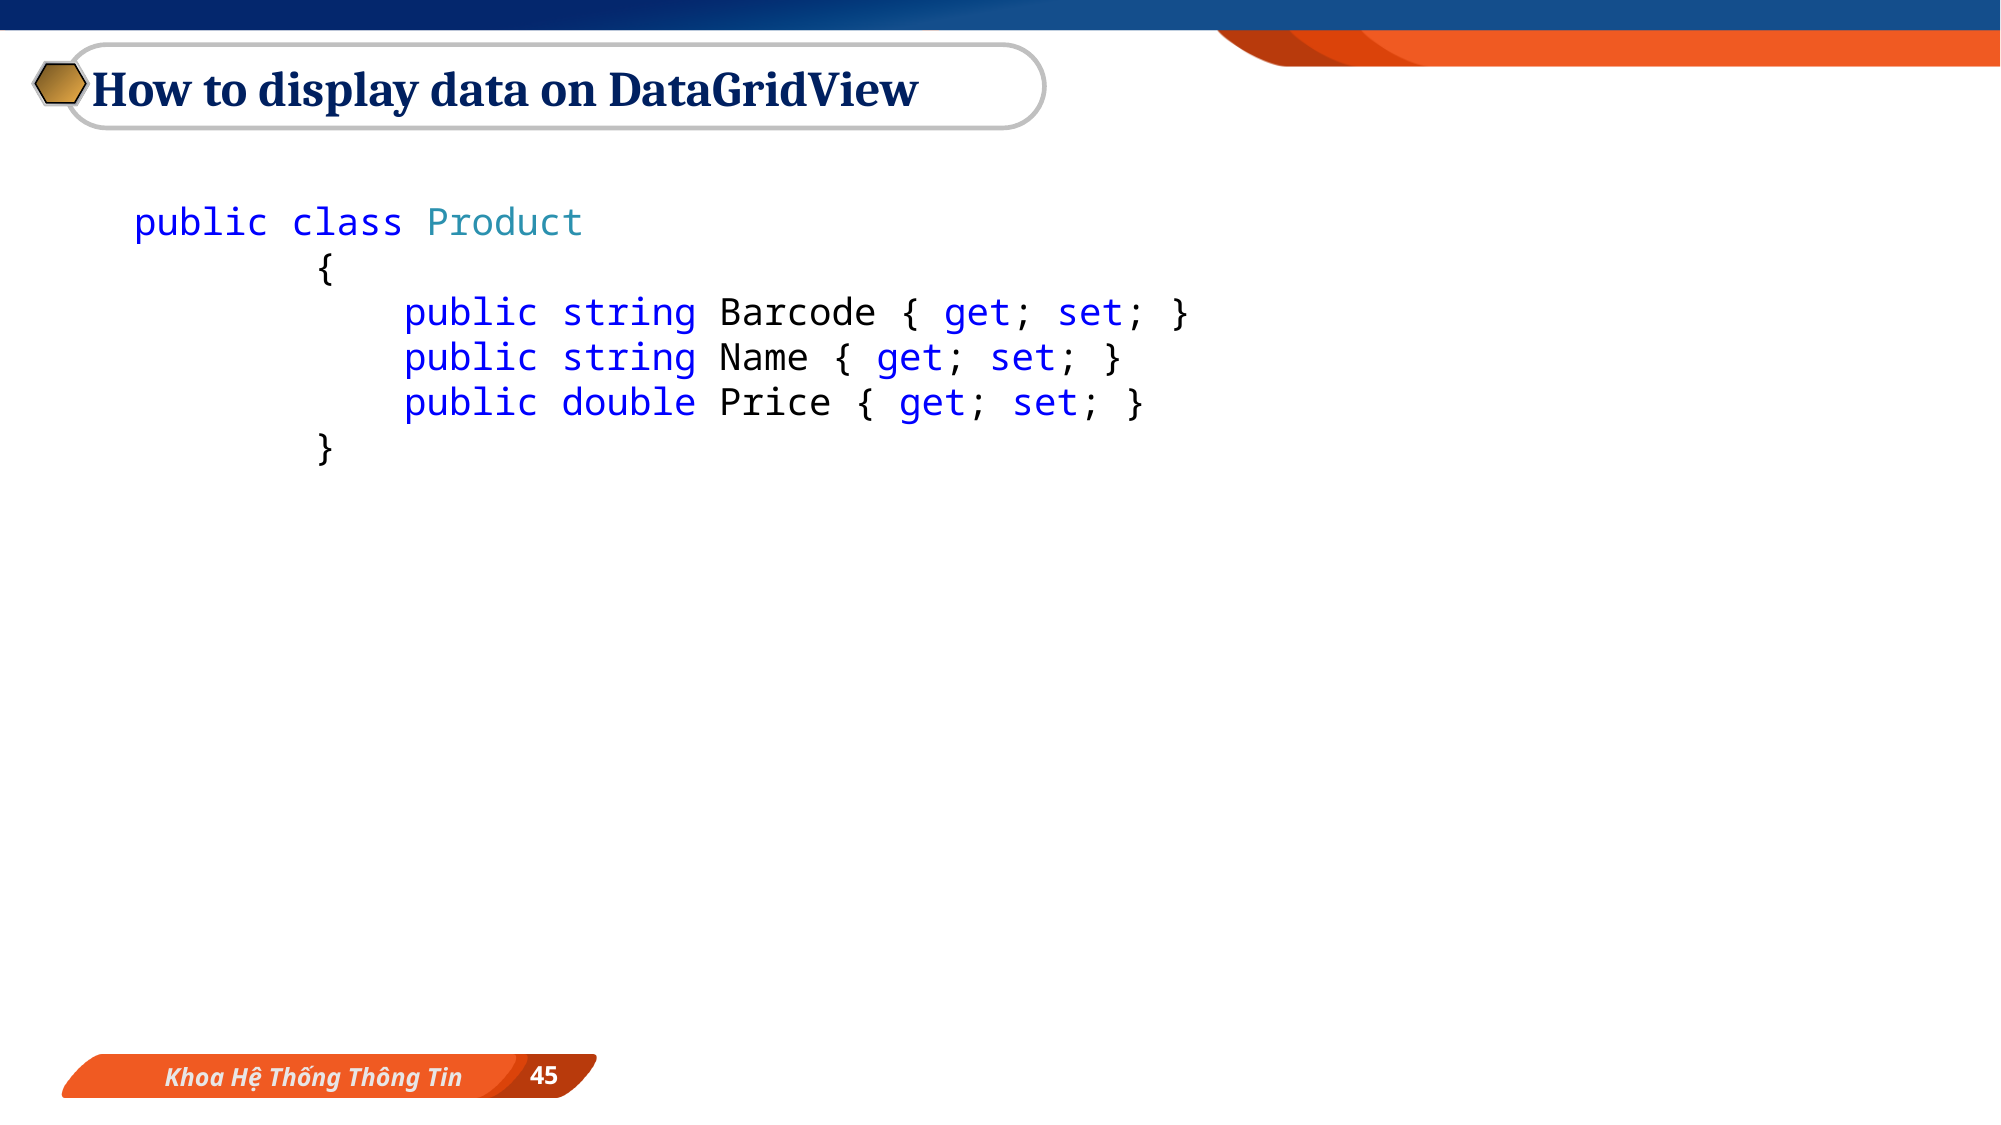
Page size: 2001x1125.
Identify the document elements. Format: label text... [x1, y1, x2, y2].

picture [0, 0, 2001, 71]
text_box public class Product { public string Barcode { get; set; } public string Name { get; set; } public double Price { get; set; } } [119, 190, 1620, 476]
footer Khoa Hệ Thống Thông Tin [119, 1054, 508, 1098]
picture [34, 1017, 624, 1125]
slide_number 45 [508, 1046, 574, 1106]
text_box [31, 44, 1045, 129]
